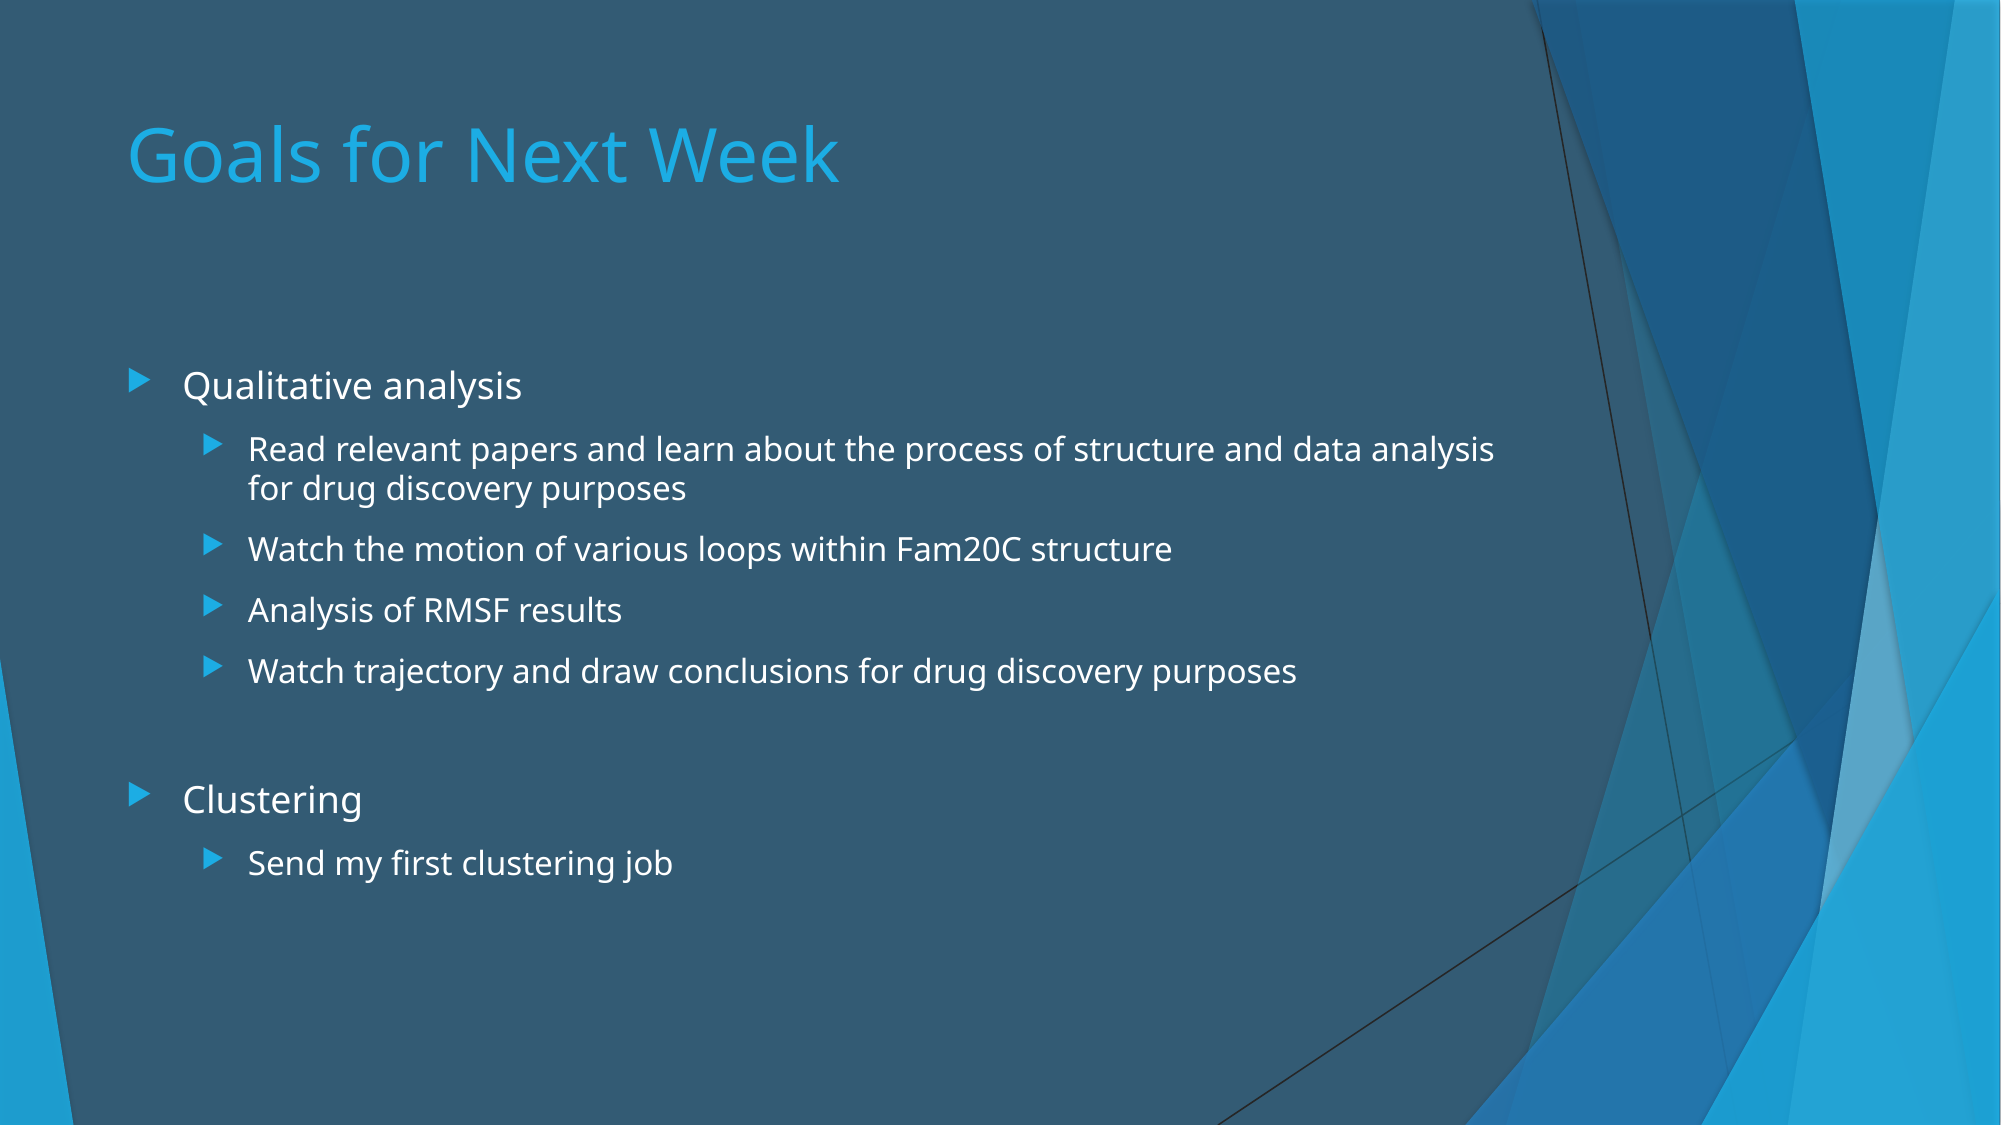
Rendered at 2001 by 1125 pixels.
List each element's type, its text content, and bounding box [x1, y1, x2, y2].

list Qualitative analysis Read relevant papers and learn about the process of structure and data analysis for drug discovery purposes Watch the motion of various loops within Fam20C structure Analysis of RMSF results Watch trajectory and draw conclusions for drug discovery purposes Clustering Send my first clustering job [111, 354, 1522, 992]
title Goals for Next Week [111, 99, 1522, 317]
